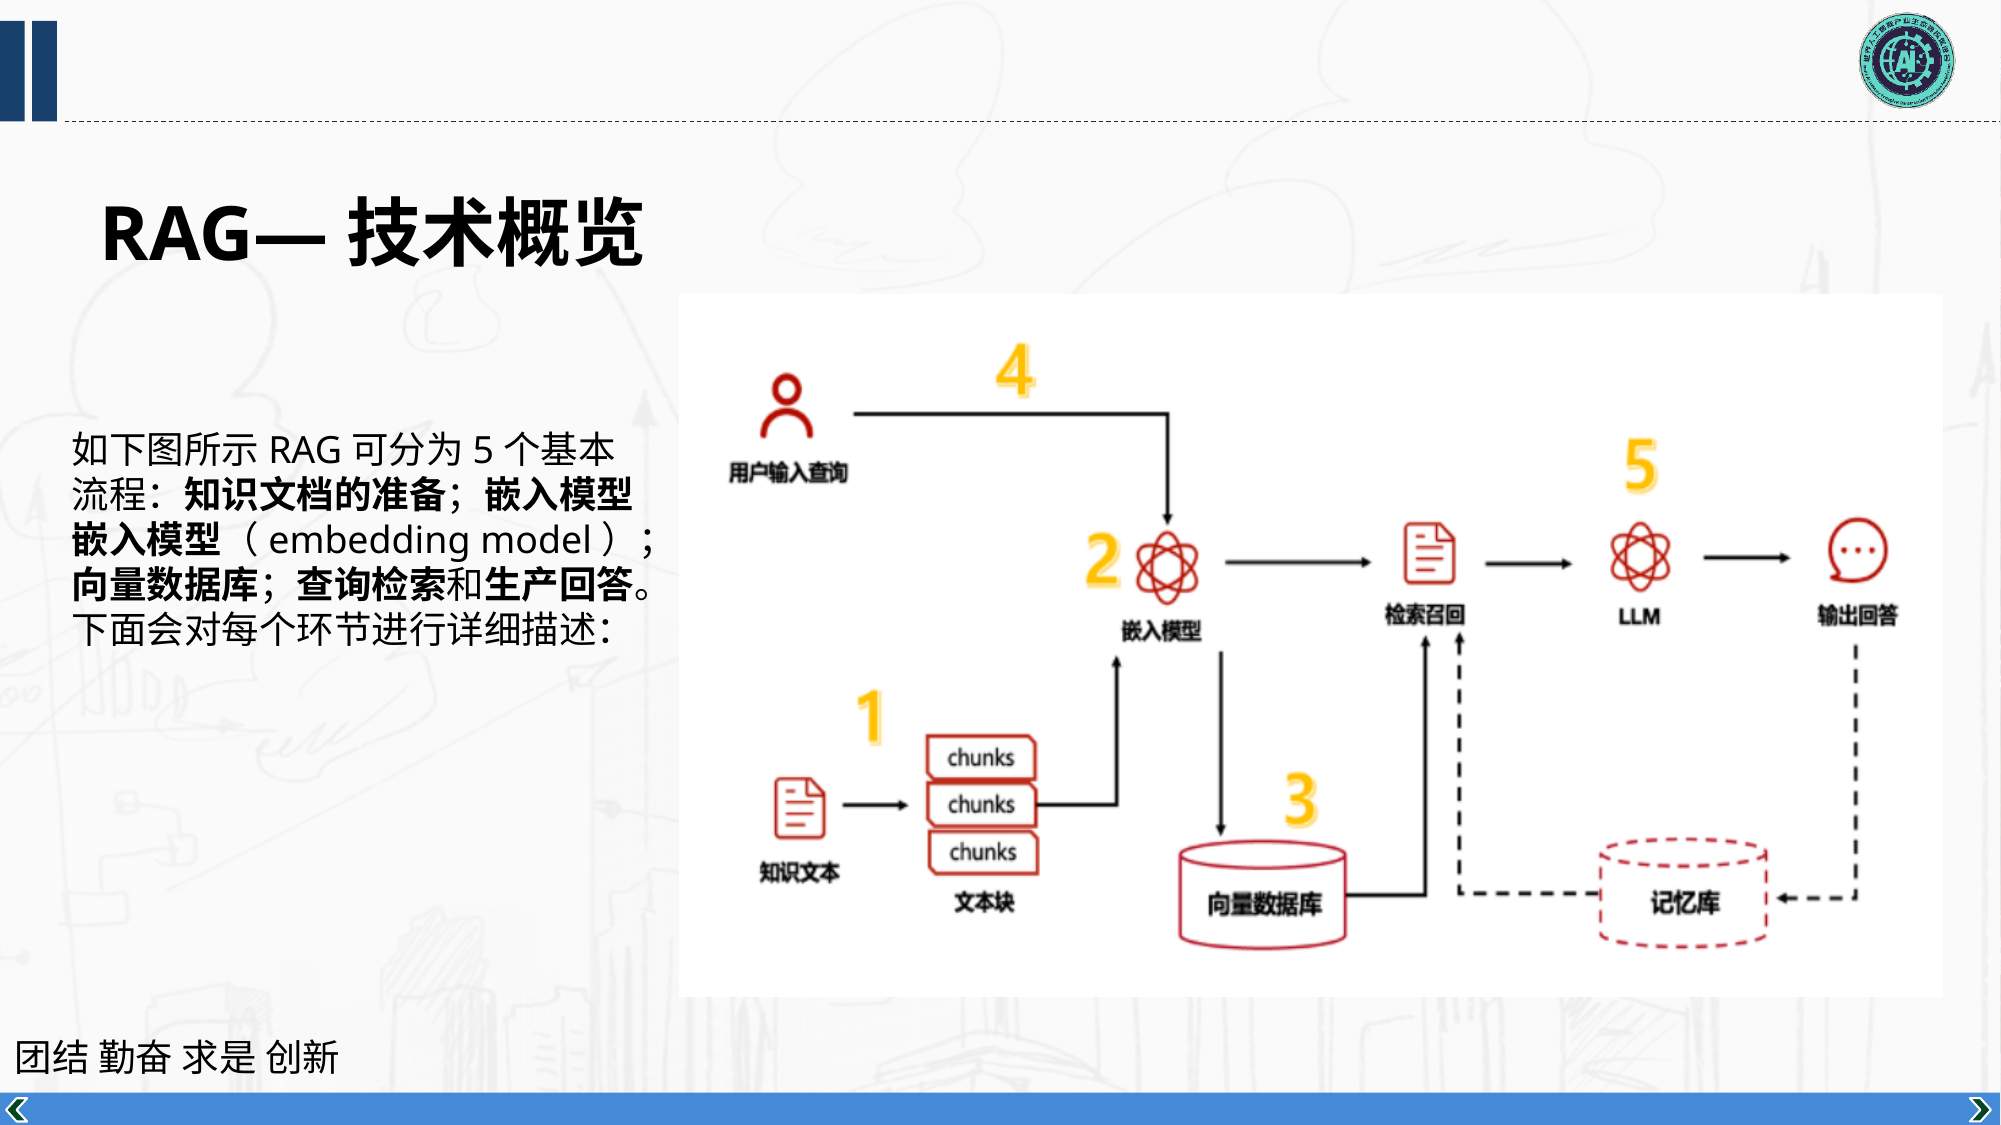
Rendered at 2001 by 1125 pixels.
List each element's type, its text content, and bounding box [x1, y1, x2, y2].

text_box 如下图所示RAG可分为5个基本流程：知识文档的准备；嵌入模型嵌入模型（embedding model）；向量数据库；查询检索和生产回答。下面会对每个环节进行详细描述： [57, 418, 661, 704]
text_box RAG—技术概览 [85, 178, 1090, 284]
picture [679, 294, 1943, 997]
picture [1857, 11, 1956, 110]
